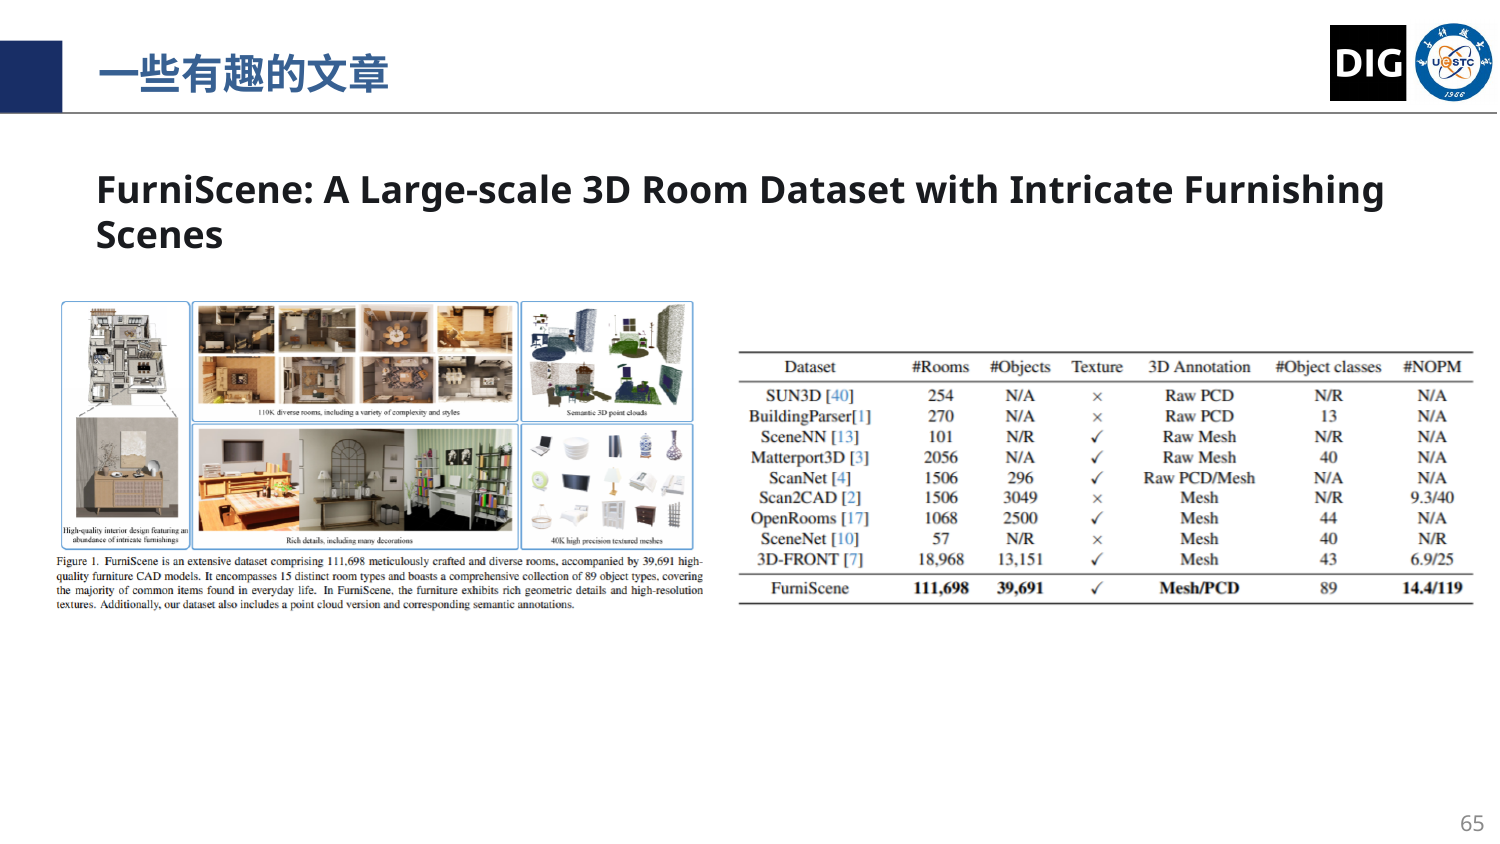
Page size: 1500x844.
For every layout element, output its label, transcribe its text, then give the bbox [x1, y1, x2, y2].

text_box FurniScene: A Large-scale 3D Room Dataset with Intricate Furnishing Scenes [81, 158, 1455, 309]
picture [50, 287, 1485, 614]
text_box 一些有趣的文章 [83, 40, 406, 106]
text_box 65 [1149, 802, 1500, 844]
picture [1330, 19, 1498, 105]
